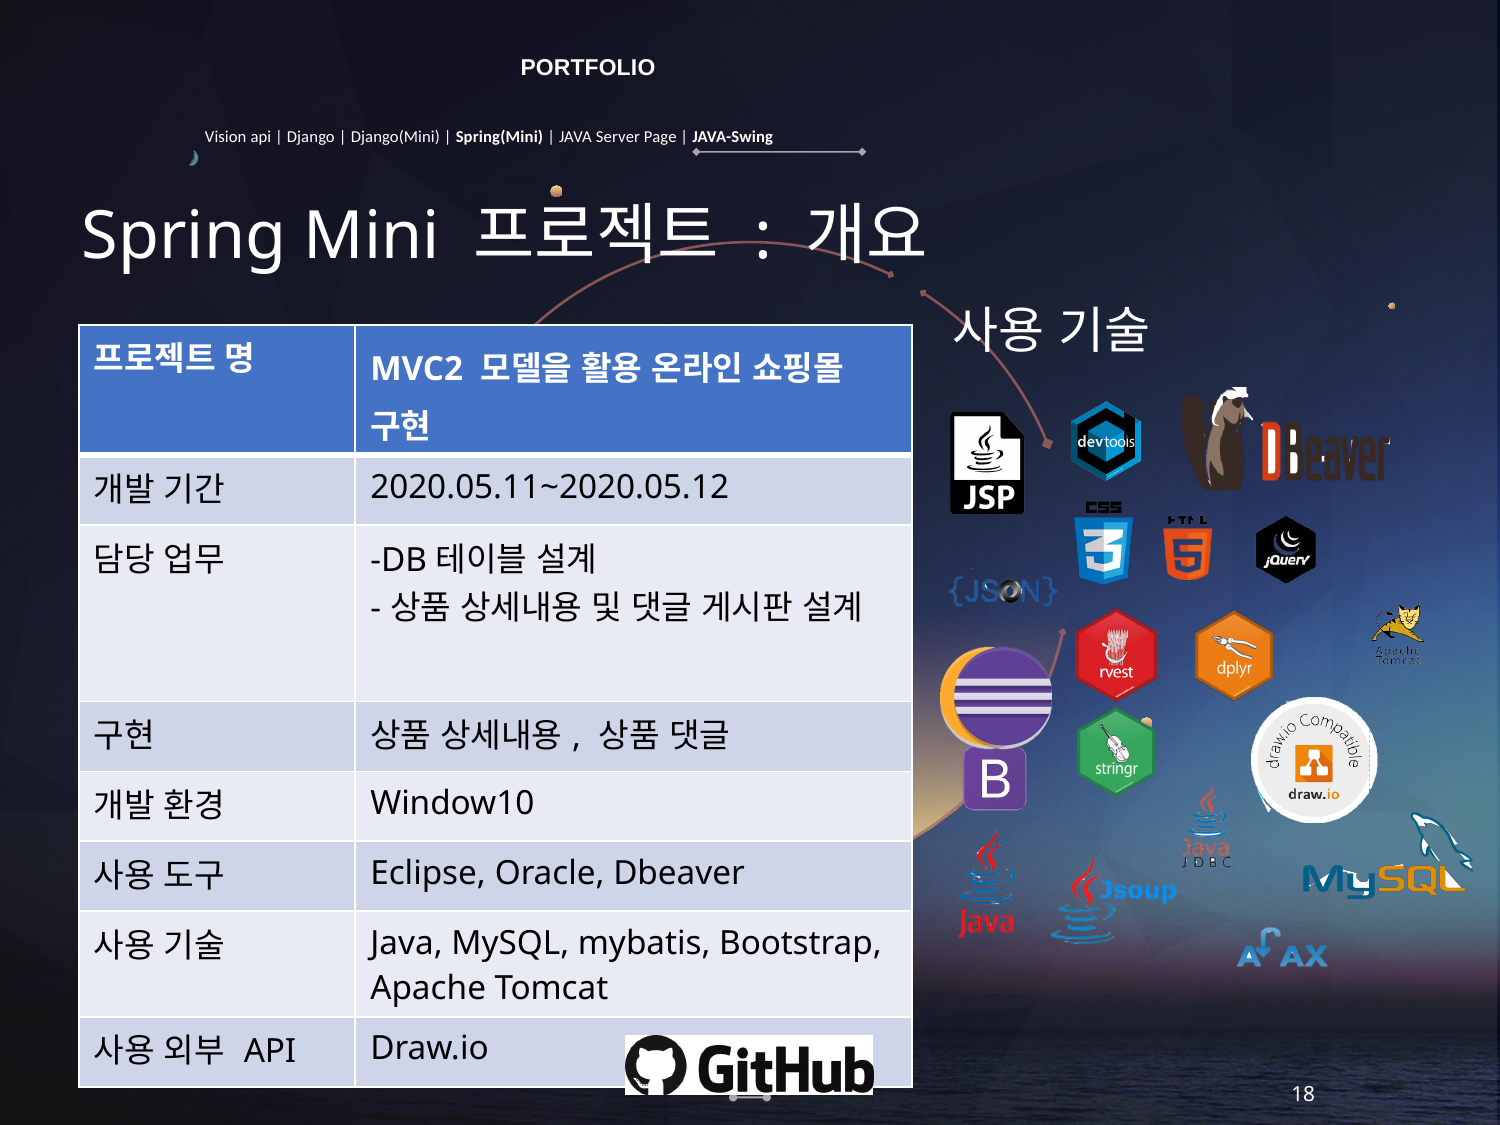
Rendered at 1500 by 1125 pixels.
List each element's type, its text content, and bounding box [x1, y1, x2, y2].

table_cell Draw.io [356, 1018, 911, 1086]
table_cell 2020.05.11~2020.05.12 [356, 458, 911, 524]
table_cell Eclipse, Oracle, Dbeaver [356, 842, 911, 910]
table_cell 사용 도구 [80, 842, 354, 910]
picture [0, 0, 1500, 1125]
text_box PORTFOLIO [505, 18, 995, 114]
table_cell 개발 환경 [80, 772, 354, 840]
table_cell -DB테이블 설계 -상품 상세내용 및 댓글 게시판 설계 [356, 526, 911, 701]
table_cell 사용 기술 [80, 912, 354, 1016]
table_cell 담당 업무 [80, 526, 354, 701]
table_cell 상품 상세내용, 상품 댓글 [356, 702, 911, 771]
text_box 18 [1249, 1078, 1330, 1112]
text_box Vision api | Django | Django(Mini) | Spring(Mini) | JAVA Server Page | JAVA-Swing [186, 120, 1316, 152]
table_cell Window10 [356, 772, 911, 840]
table_header MVC2 모델을 활용 온라인 쇼핑몰 구현 [356, 326, 911, 452]
table_cell 개발 기간 [80, 458, 354, 524]
table_cell Java, MySQL, mybatis, Bootstrap, Apache Tomcat [356, 912, 911, 1016]
text_box 사용 기술 [952, 298, 1188, 352]
table_cell 사용 외부 API [80, 1018, 354, 1086]
table_cell 구현 [80, 702, 354, 771]
text_box Spring Mini 프로젝트 : 개요 [81, 192, 1157, 299]
table_header 프로젝트 명 [80, 326, 354, 452]
